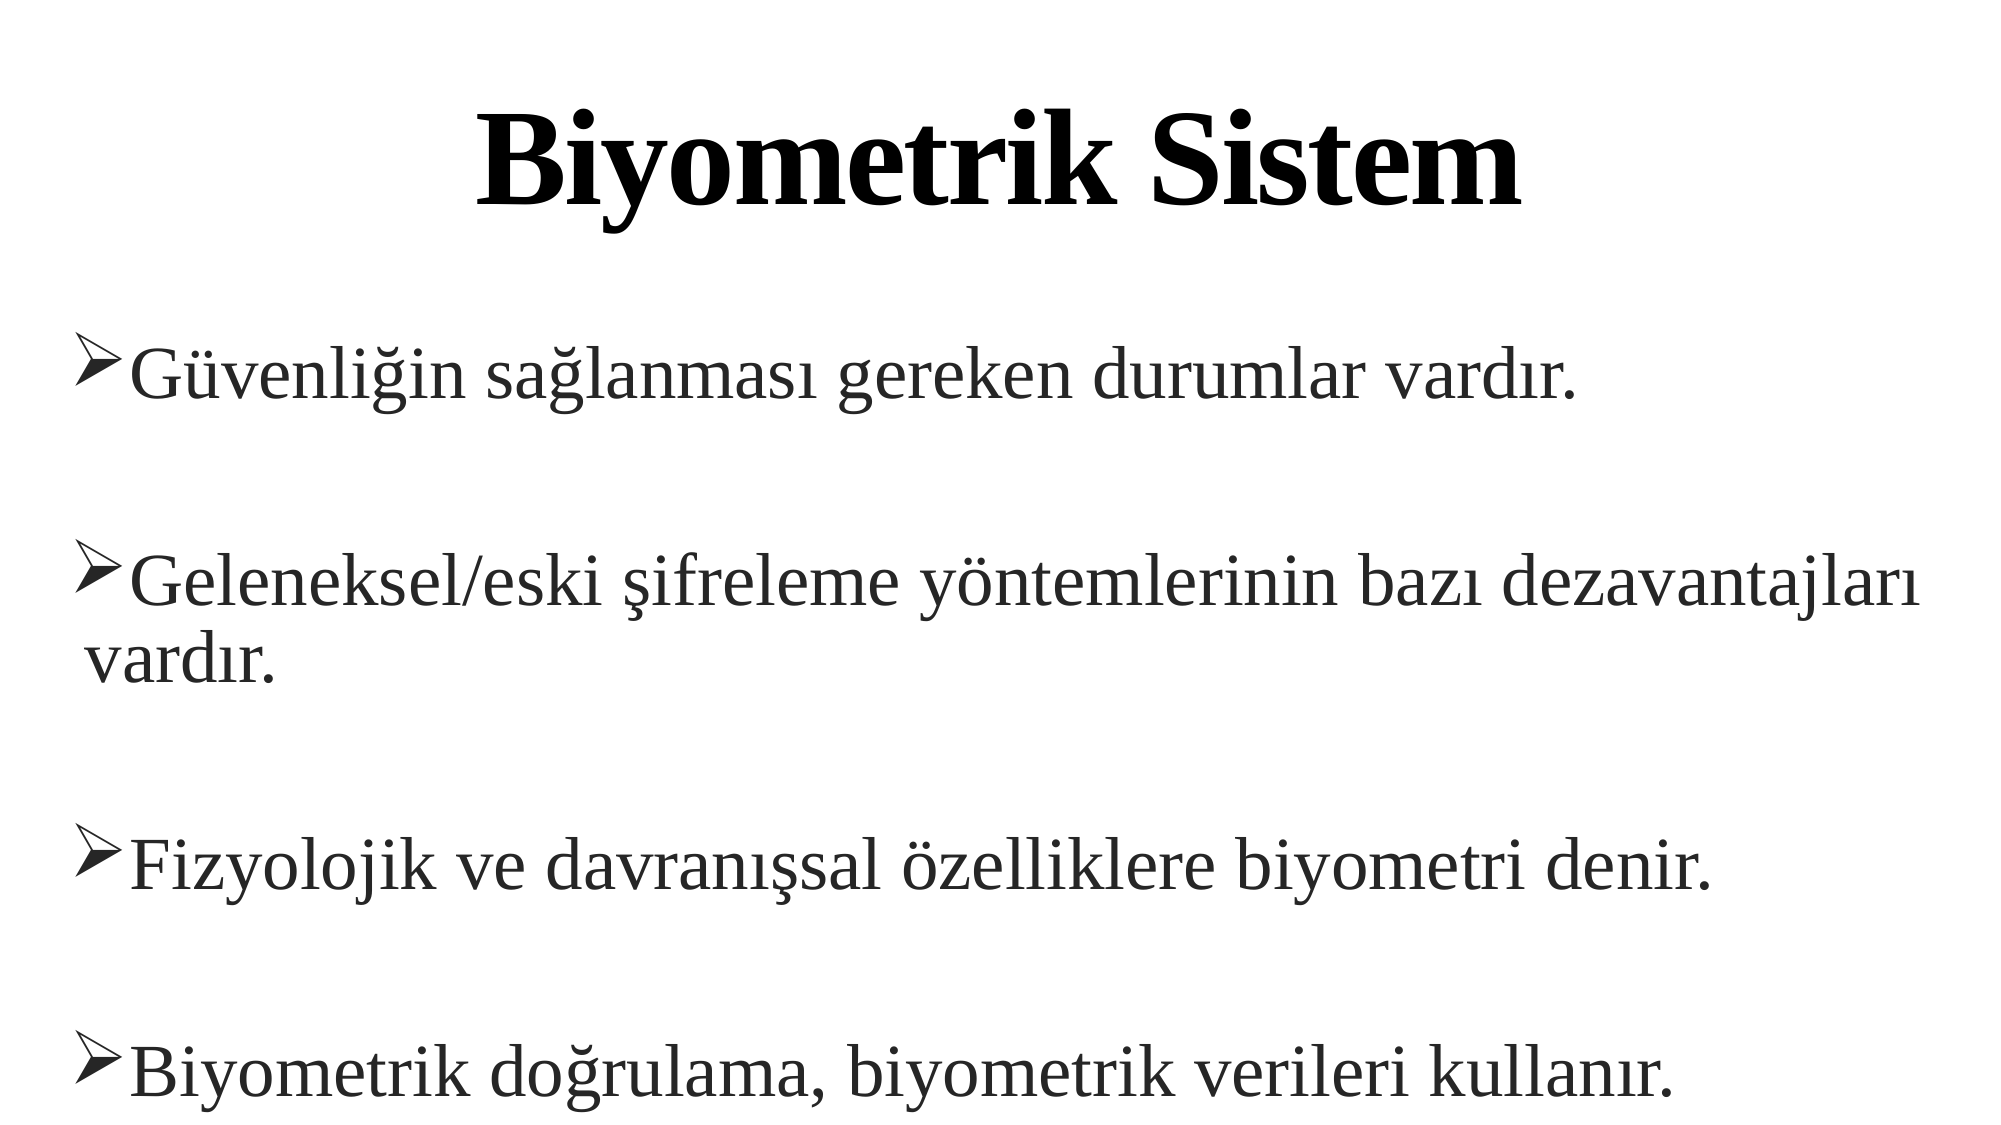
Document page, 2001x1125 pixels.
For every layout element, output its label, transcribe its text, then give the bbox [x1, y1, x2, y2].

list Güvenliğin sağlanması gereken durumlar vardır. Geleneksel/eski şifreleme yöntemlerinin bazı dezavantajları vardır. Fizyolojik ve davranışsal özelliklere biyometri denir. Biyometrik doğrulama, biyometrik verileri kullanır. [54, 329, 1946, 1125]
title Biyometrik Sistem [0, 0, 2000, 326]
